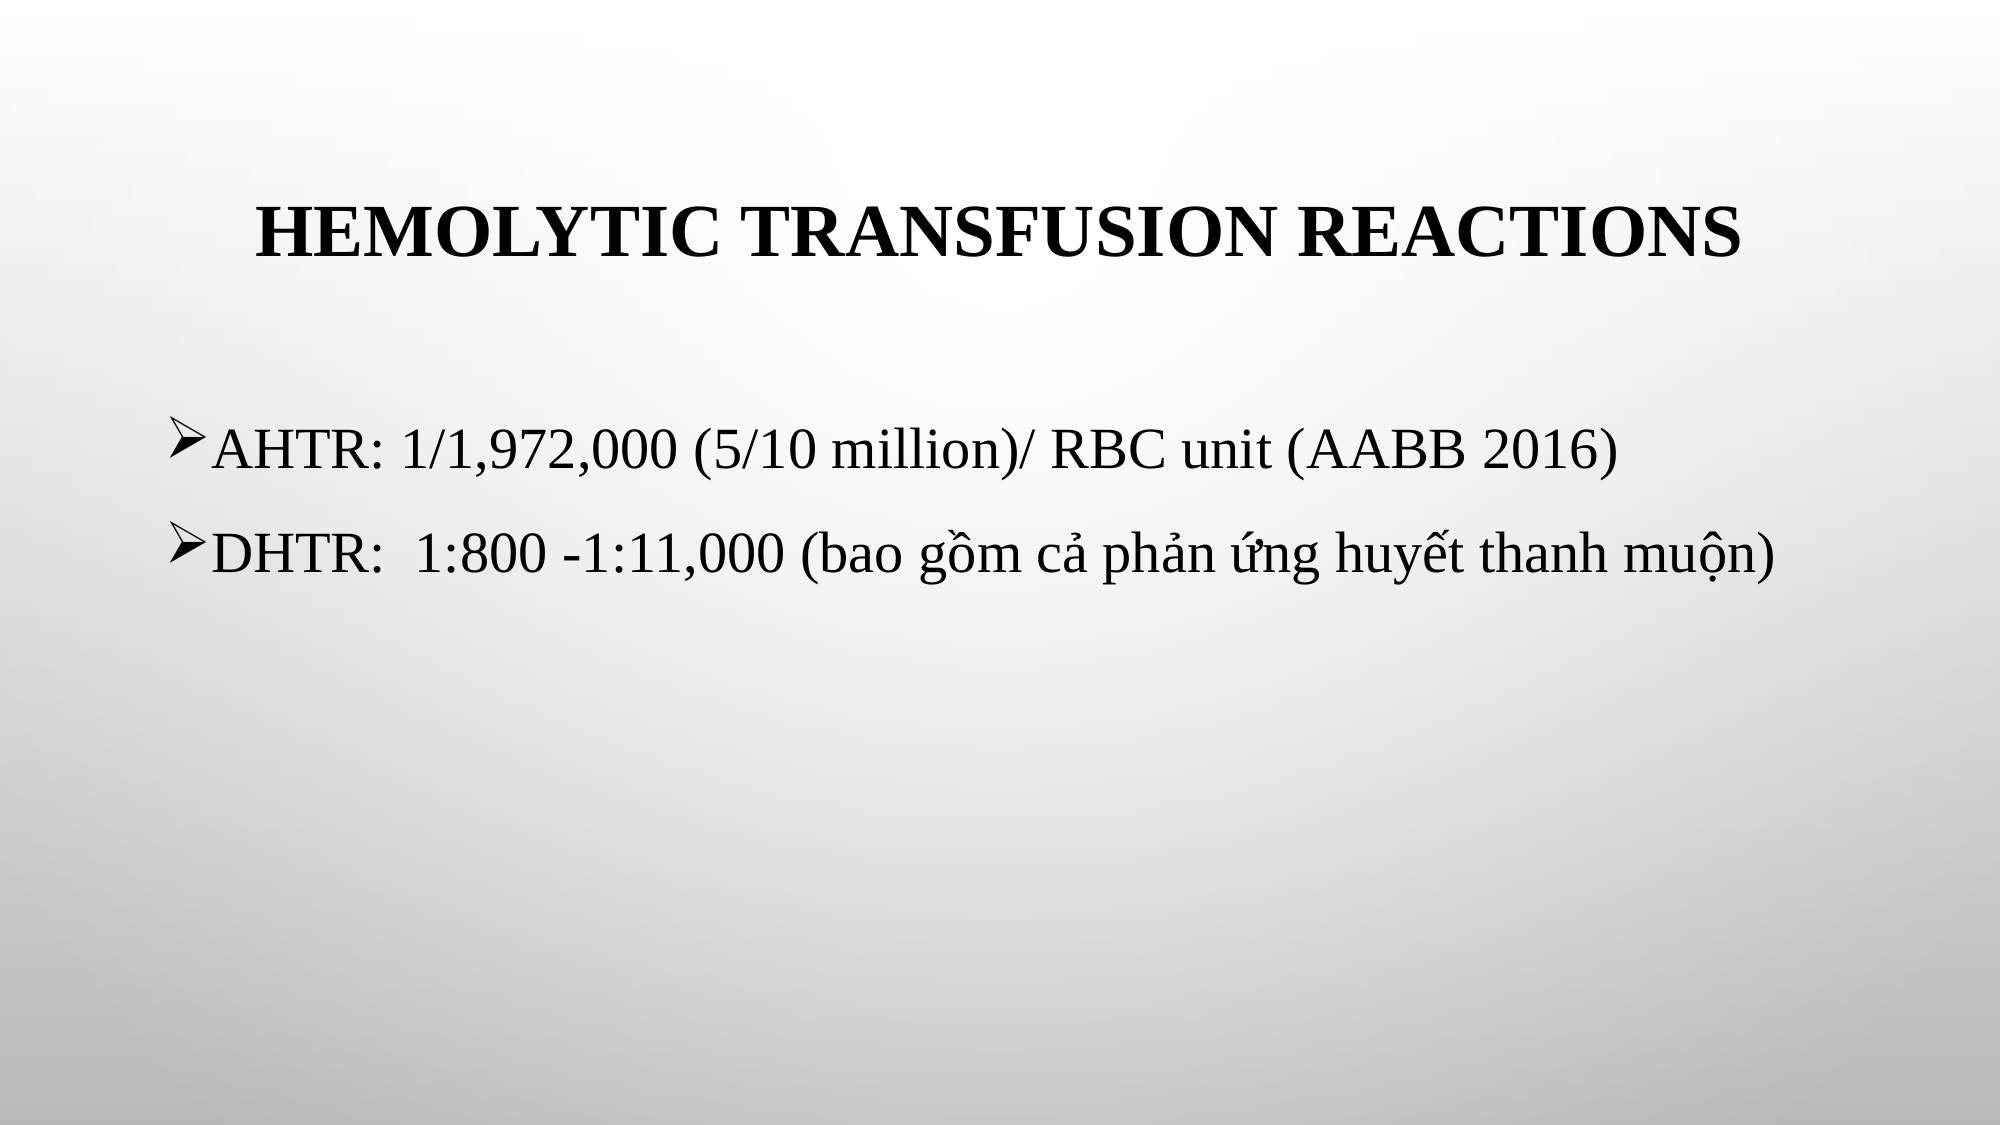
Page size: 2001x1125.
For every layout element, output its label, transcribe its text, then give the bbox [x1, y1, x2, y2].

title Hemolytic transfusion reactions [149, 101, 1851, 364]
list AHTR: 1/1,972,000 (5/10 million)/ RBC unit (AABB 2016) DHTR: 1:800 -1:11,000 (bao gồm cả phản ứng huyết thanh muộn) [149, 388, 1851, 950]
picture [0, 0, 2000, 1125]
